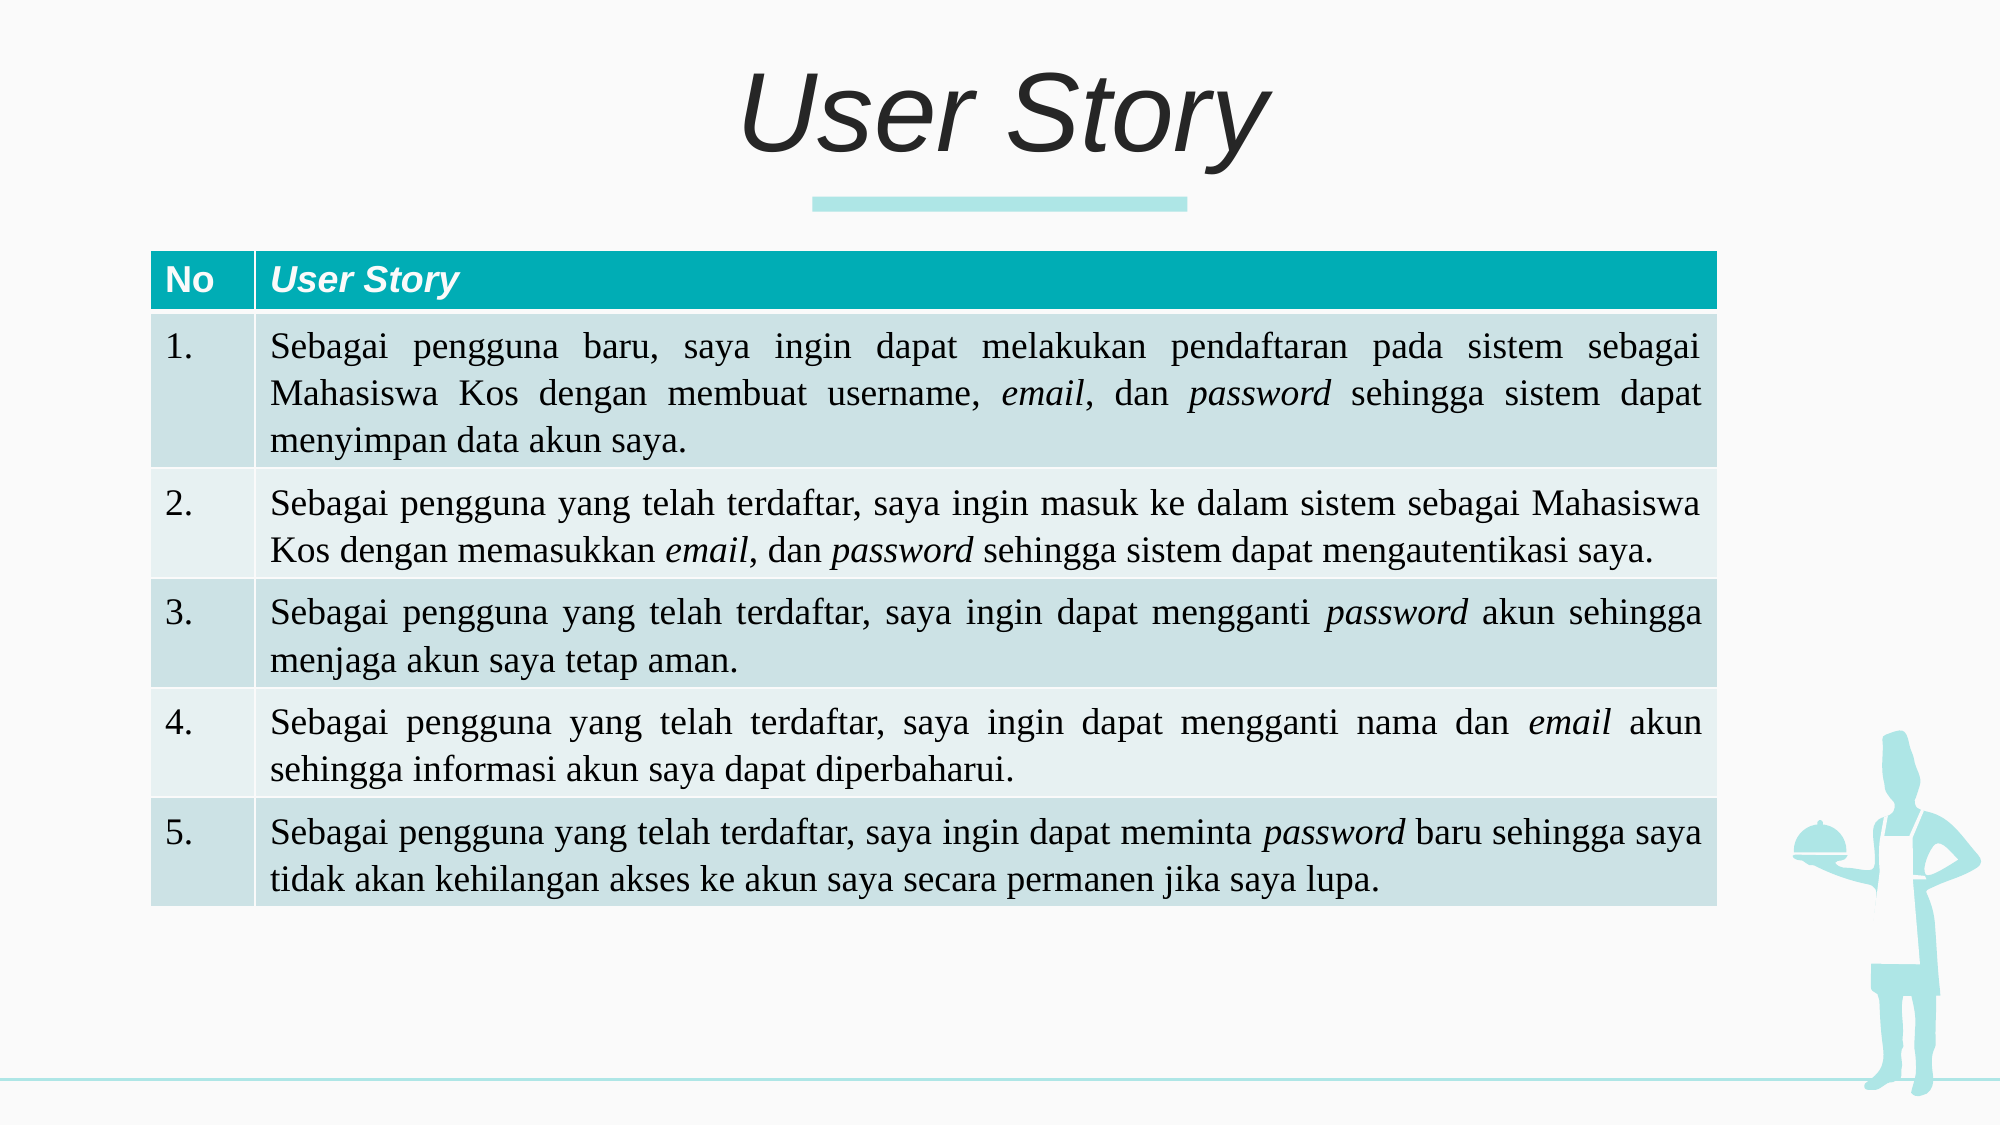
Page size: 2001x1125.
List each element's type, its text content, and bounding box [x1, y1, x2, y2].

table_cell Sebagai pengguna yang telah terdaftar, saya ingin dapat meminta password baru sehingga saya tidak akan kehilangan akses ke akun saya secara permanen jika saya lupa. [256, 798, 1717, 906]
table_cell Sebagai pengguna baru, saya ingin dapat melakukan pendaftaran pada sistem sebagai Mahasiswa Kos dengan membuat username, email, dan password sehingga sistem dapat menyimpan data akun saya. [256, 314, 1717, 467]
table_cell 4. [151, 689, 254, 796]
table_cell 3. [151, 579, 254, 687]
table_cell 1. [151, 314, 254, 467]
list User Story [53, 55, 1952, 175]
table_cell 5. [151, 798, 254, 906]
table_header User Story [256, 251, 1717, 309]
table_cell Sebagai pengguna yang telah terdaftar, saya ingin masuk ke dalam sistem sebagai Mahasiswa Kos dengan memasukkan email, dan password sehingga sistem dapat mengautentikasi saya. [256, 469, 1717, 577]
table_header No [151, 251, 254, 309]
table_cell Sebagai pengguna yang telah terdaftar, saya ingin dapat mengganti nama dan email akun sehingga informasi akun saya dapat diperbaharui. [256, 689, 1717, 796]
table_cell 2. [151, 469, 254, 577]
table_cell Sebagai pengguna yang telah terdaftar, saya ingin dapat mengganti password akun sehingga menjaga akun saya tetap aman. [256, 579, 1717, 687]
